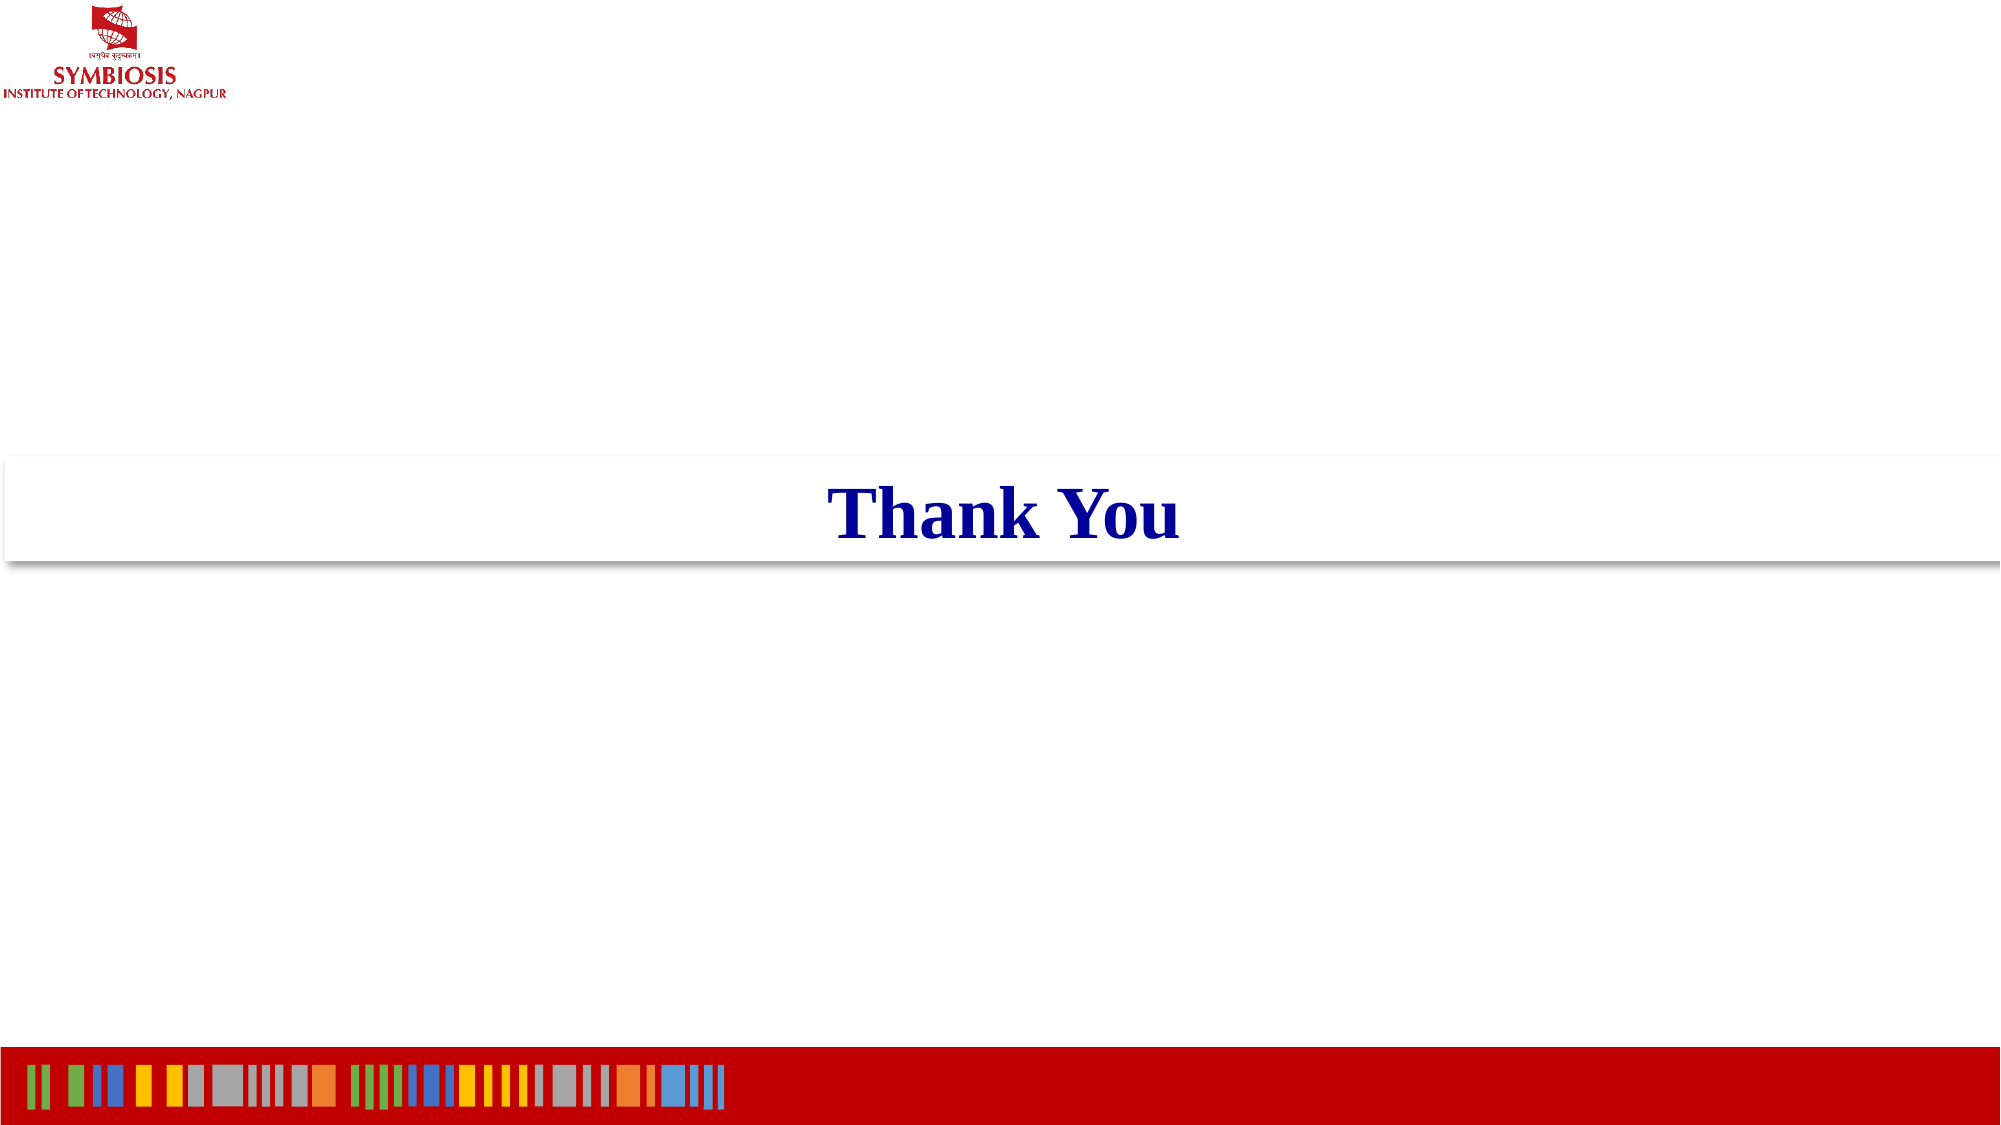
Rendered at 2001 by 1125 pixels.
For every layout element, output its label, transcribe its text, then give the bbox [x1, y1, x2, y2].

picture [4, 5, 226, 101]
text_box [27, 1064, 725, 1110]
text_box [0, 1047, 2000, 1125]
text_box Thank You [4, 456, 2000, 562]
